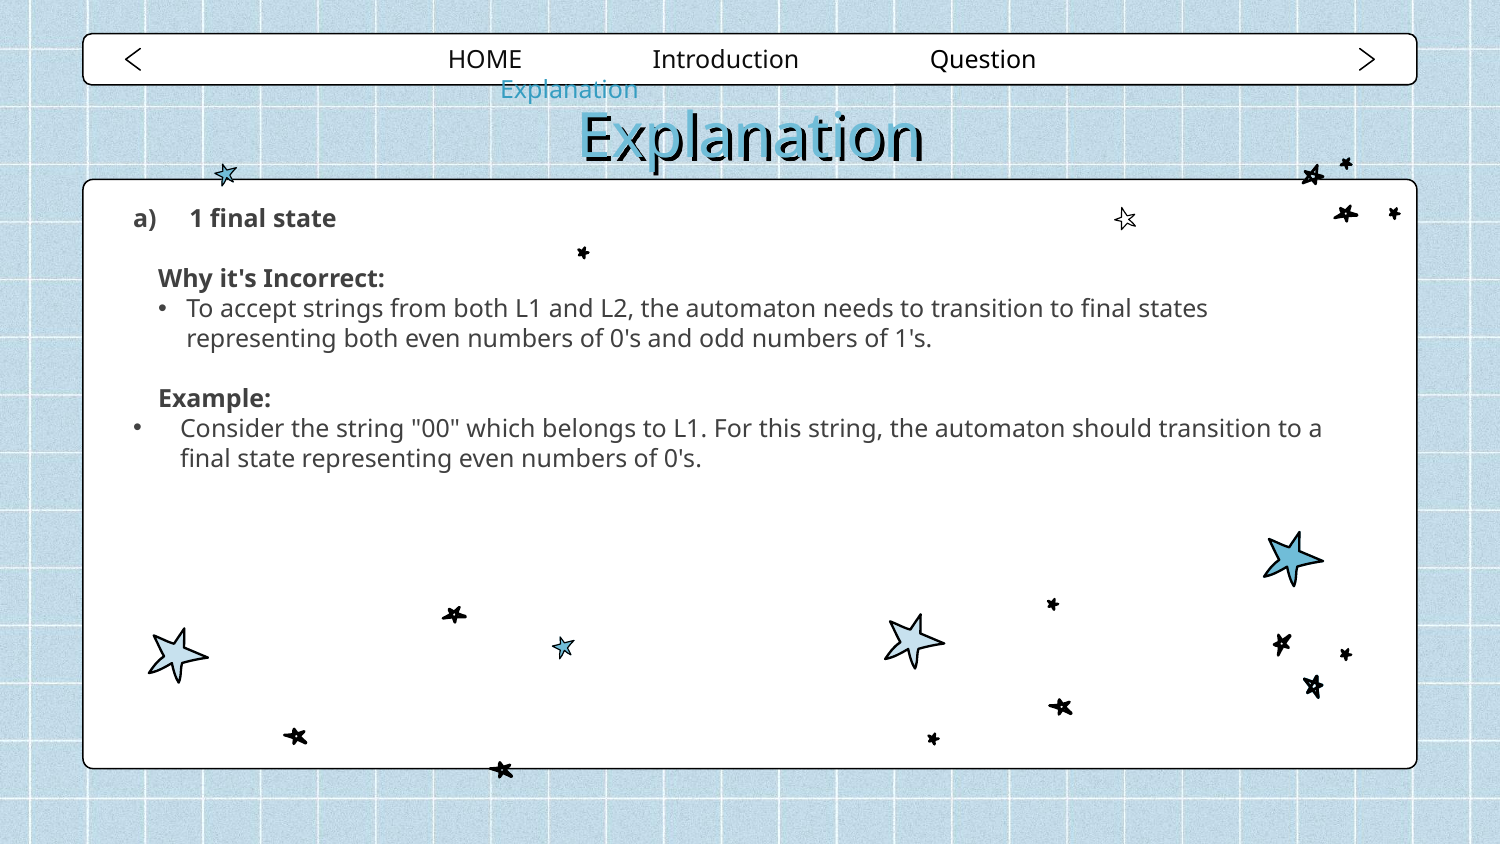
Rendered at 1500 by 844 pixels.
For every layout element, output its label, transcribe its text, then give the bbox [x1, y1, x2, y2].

picture [0, 0, 1500, 844]
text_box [552, 634, 576, 659]
text_box [1048, 698, 1073, 716]
list 1 final state Why it's Incorrect: To accept strings from both L1 and L2, the automaton needs to transition to final states representing both even numbers of 0's and odd numbers of 1's. Example: Consider the string "00" which belongs to L1. For this string, the automaton should transition to a final state representing even numbers of 0's. [118, 187, 1382, 759]
text_box [282, 727, 308, 746]
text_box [1272, 633, 1353, 700]
text_box HOME Introduction Question Explanation [433, 35, 1125, 111]
text_box [488, 761, 514, 779]
text_box [577, 246, 590, 260]
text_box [1264, 528, 1320, 592]
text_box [214, 162, 238, 187]
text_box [1112, 206, 1137, 230]
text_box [149, 624, 205, 689]
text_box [885, 610, 941, 675]
text_box [441, 606, 467, 624]
title Explanation [118, 93, 1382, 172]
text_box [82, 33, 1417, 85]
text_box [1046, 597, 1060, 611]
text_box [927, 732, 940, 746]
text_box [1301, 156, 1402, 223]
